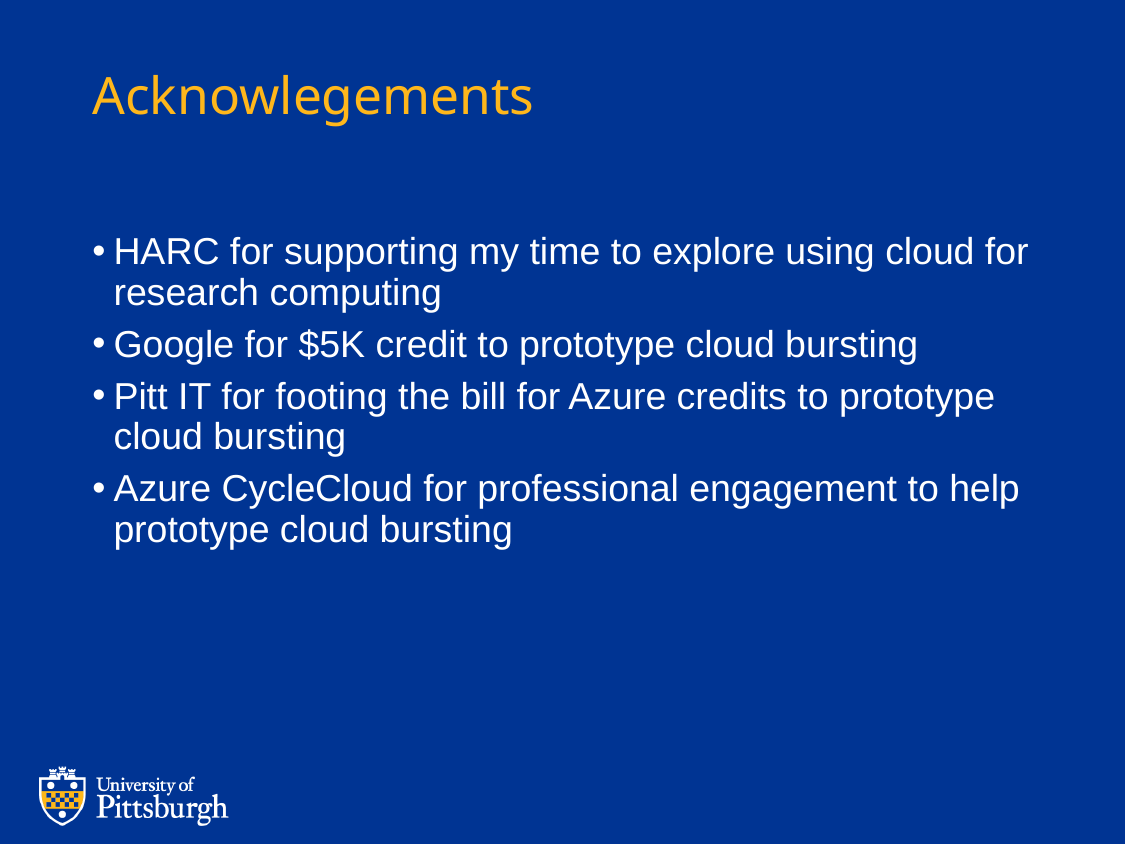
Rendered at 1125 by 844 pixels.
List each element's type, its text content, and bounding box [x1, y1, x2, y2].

title Acknowlegements [77, 63, 1048, 208]
list HARC for supporting my time to explore using cloud for research computing Google for $5K credit to prototype cloud bursting Pitt IT for footing the bill for Azure credits to prototype cloud bursting Azure CycleCloud for professional engagement to help prototype cloud bursting [77, 224, 1048, 760]
picture [20, 739, 247, 844]
